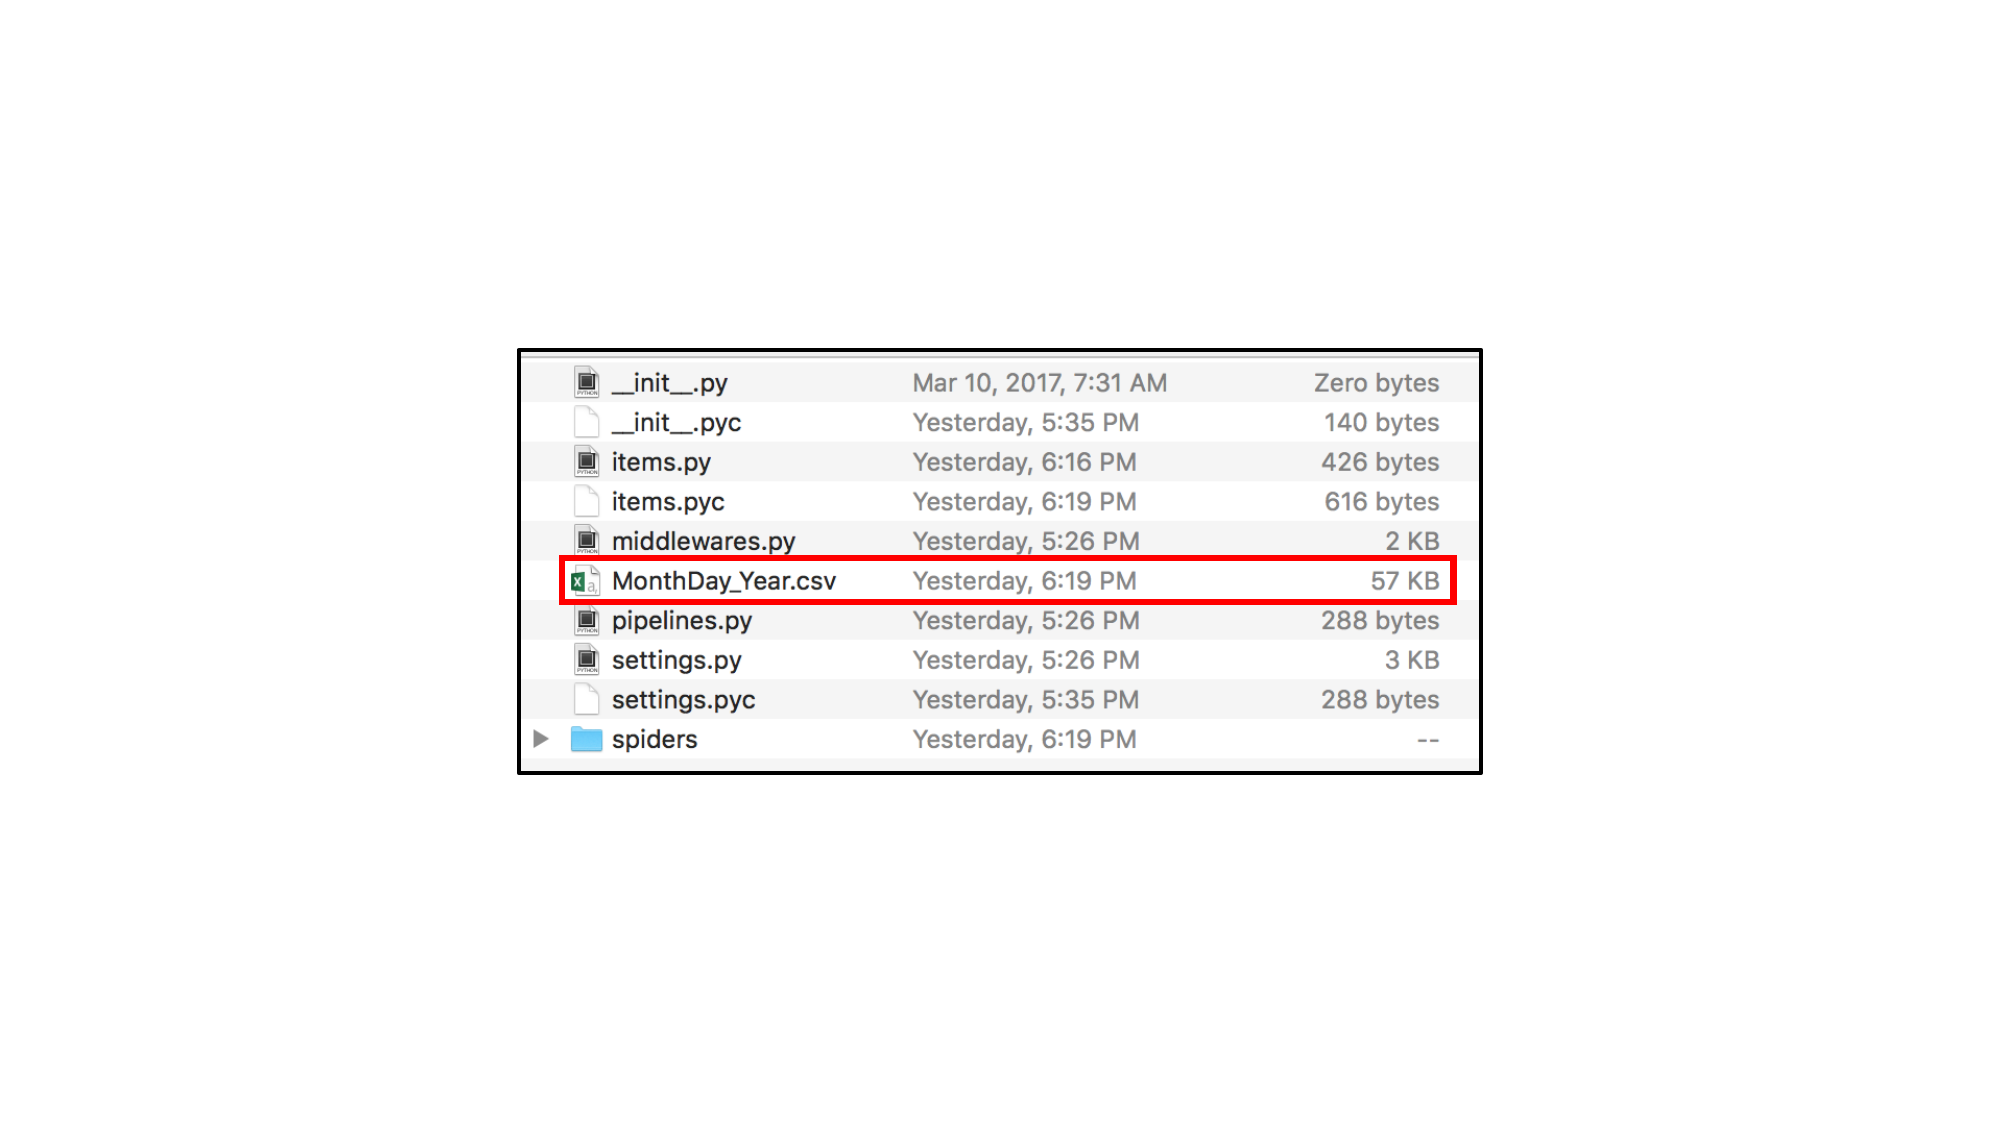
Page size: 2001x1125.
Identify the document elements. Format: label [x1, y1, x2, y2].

text_box [520, 352, 1480, 771]
